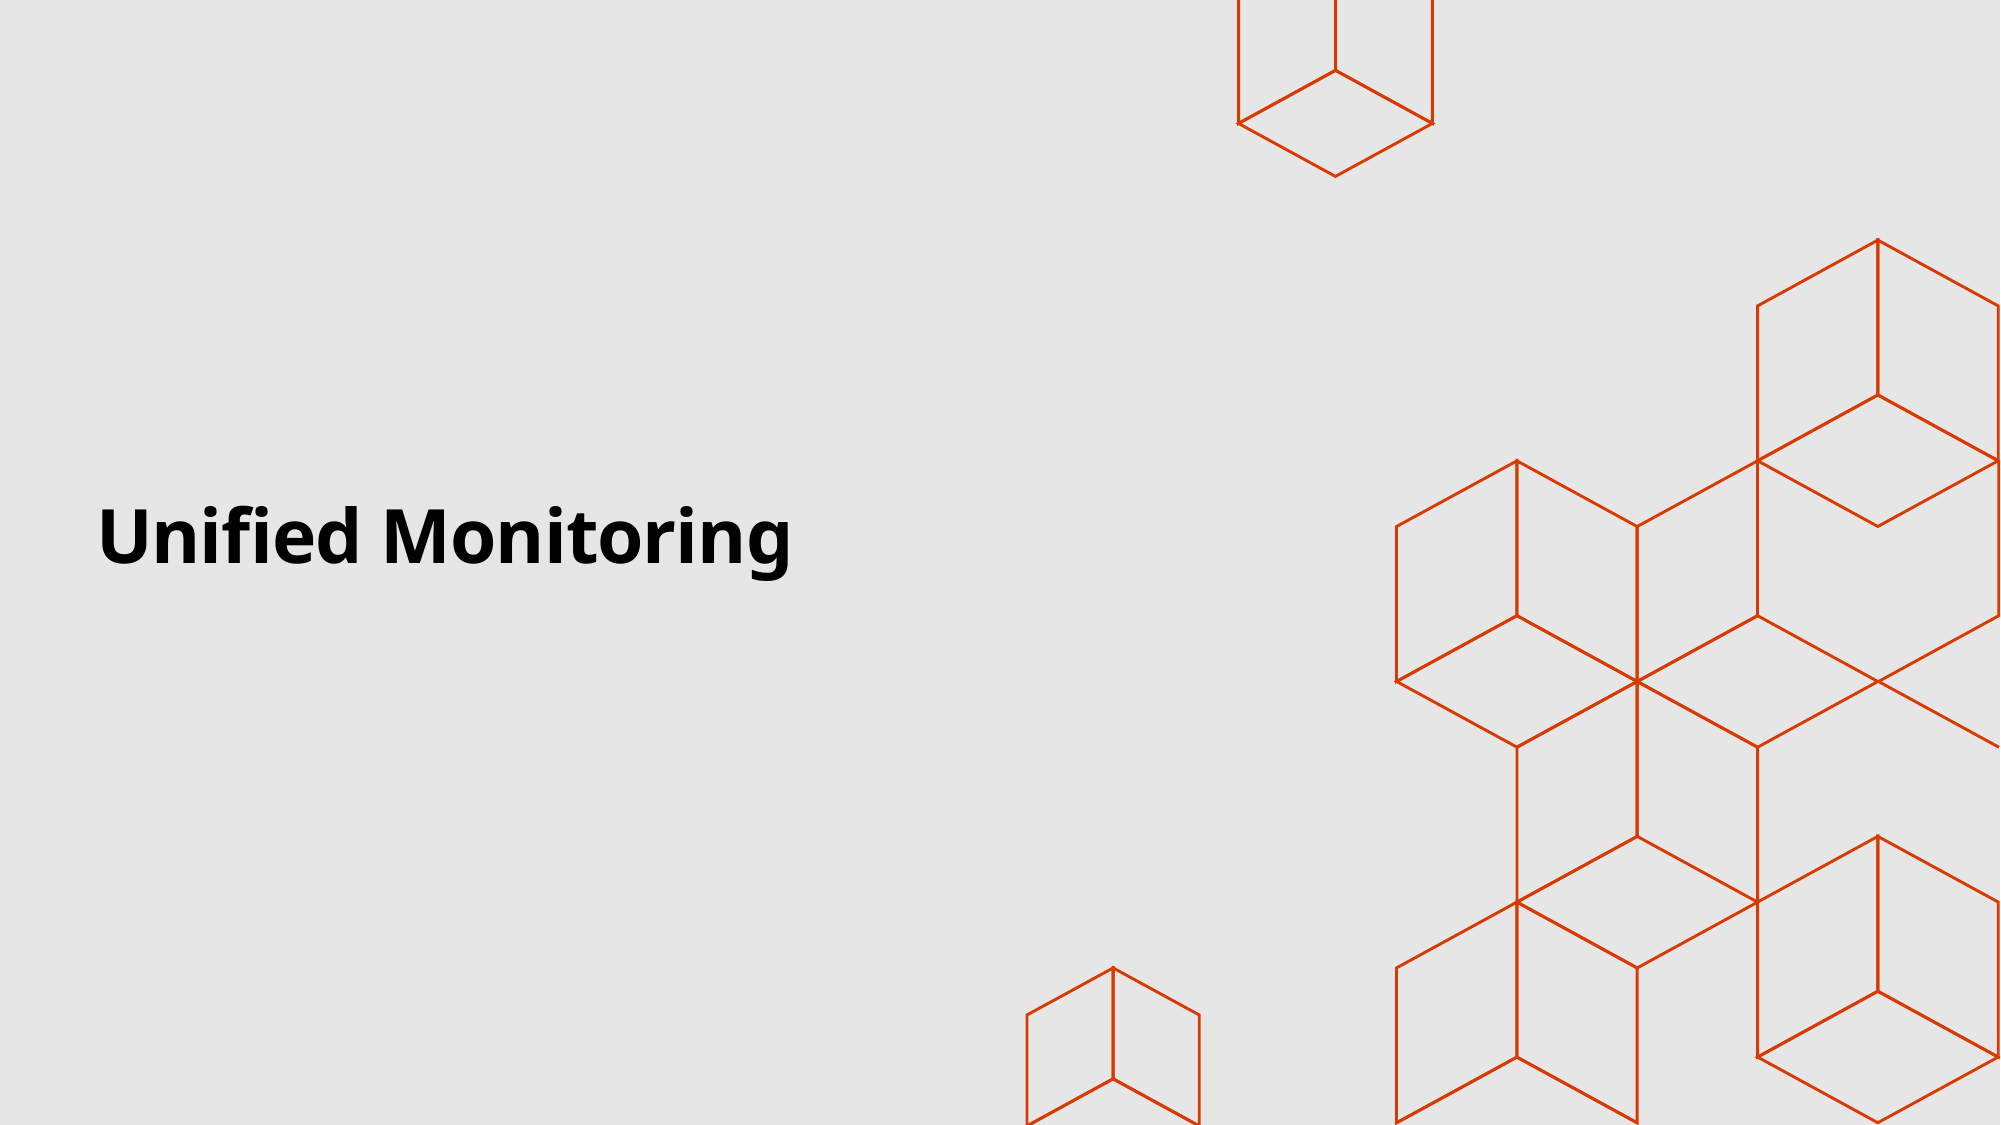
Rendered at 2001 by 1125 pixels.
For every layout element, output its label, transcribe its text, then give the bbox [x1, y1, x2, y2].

title Unified Monitoring [96, 498, 1146, 580]
